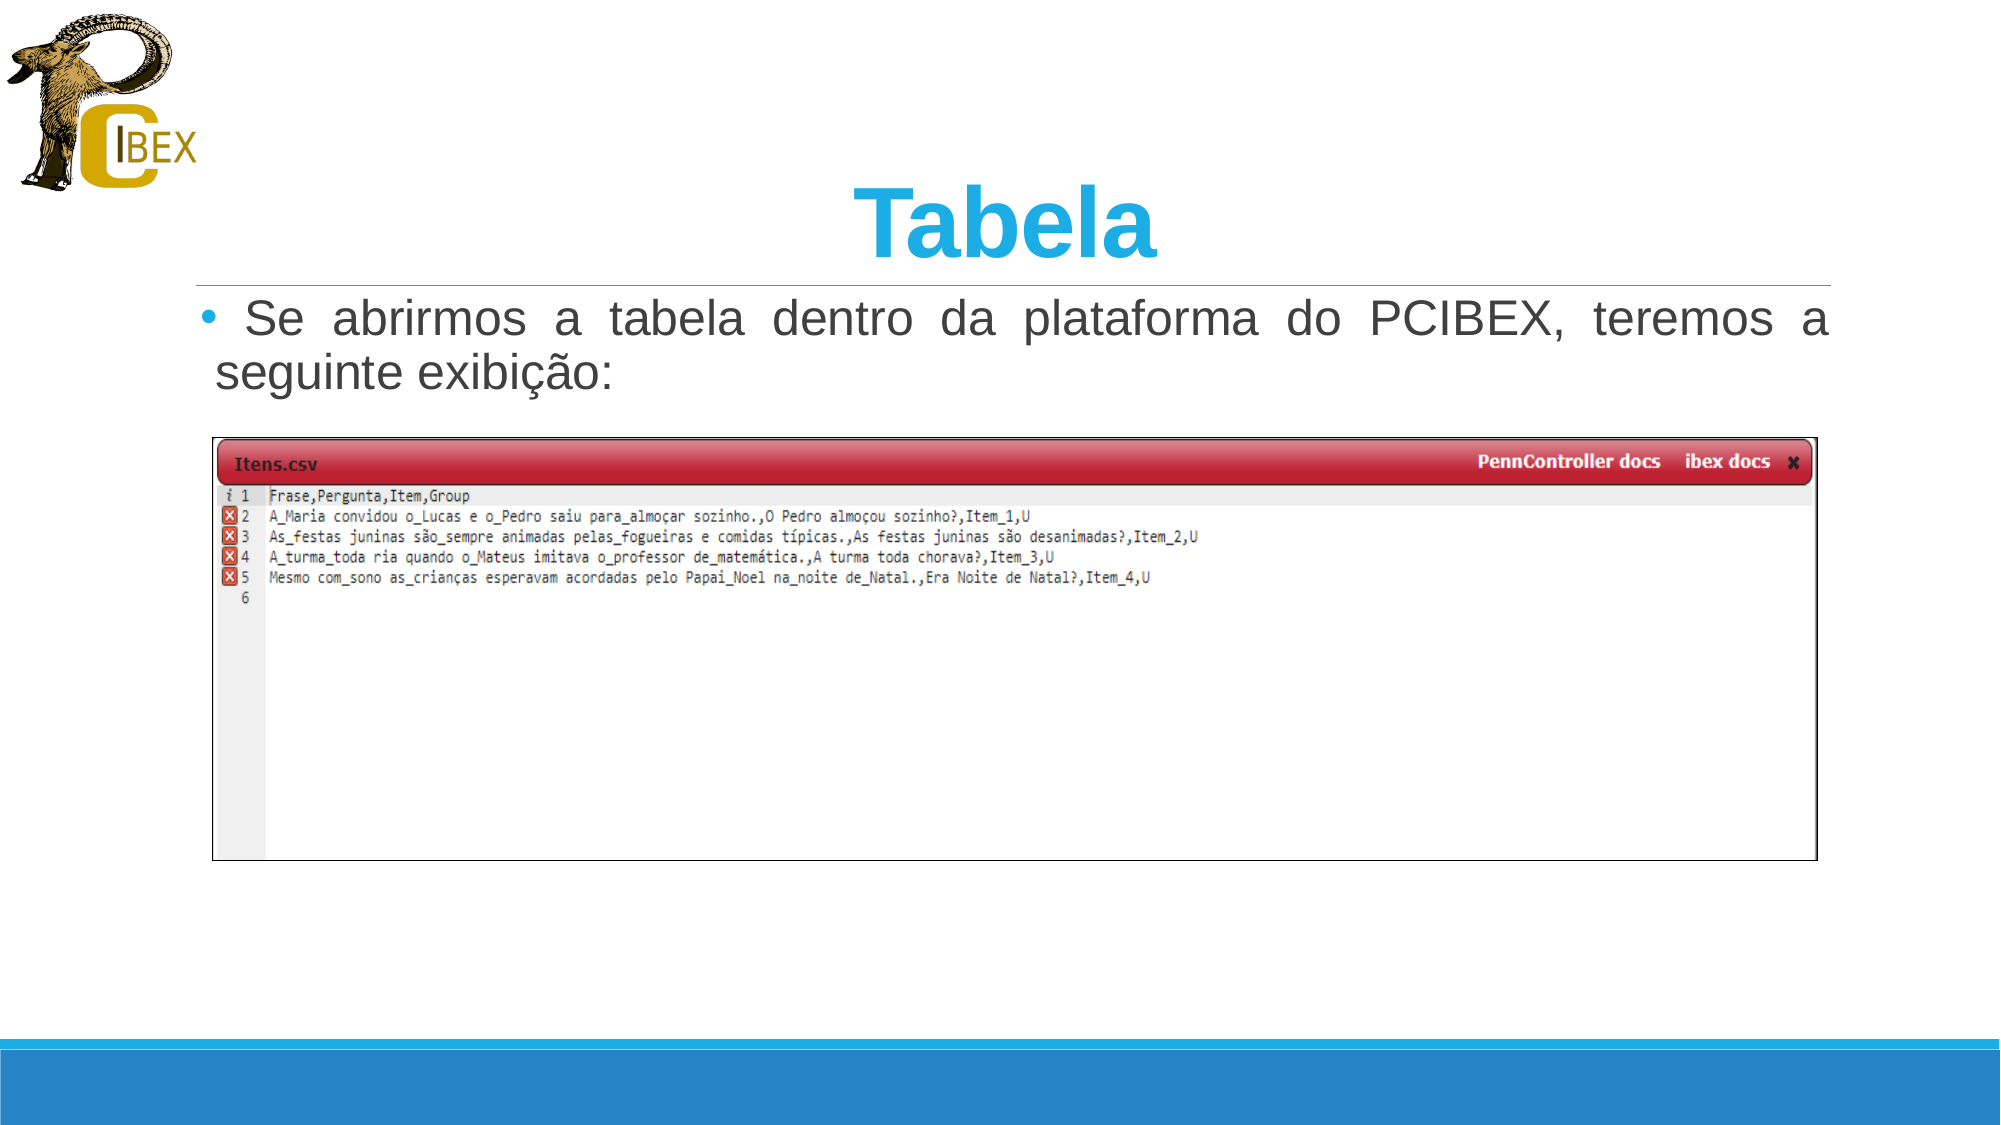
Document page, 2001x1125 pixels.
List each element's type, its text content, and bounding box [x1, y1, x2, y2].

list Se abrirmos a tabela dentro da plataforma do PCIBEX, teremos a seguinte exibição: [199, 285, 1830, 963]
picture [211, 436, 1819, 862]
title Tabela [180, 47, 1830, 285]
picture [0, 0, 201, 200]
